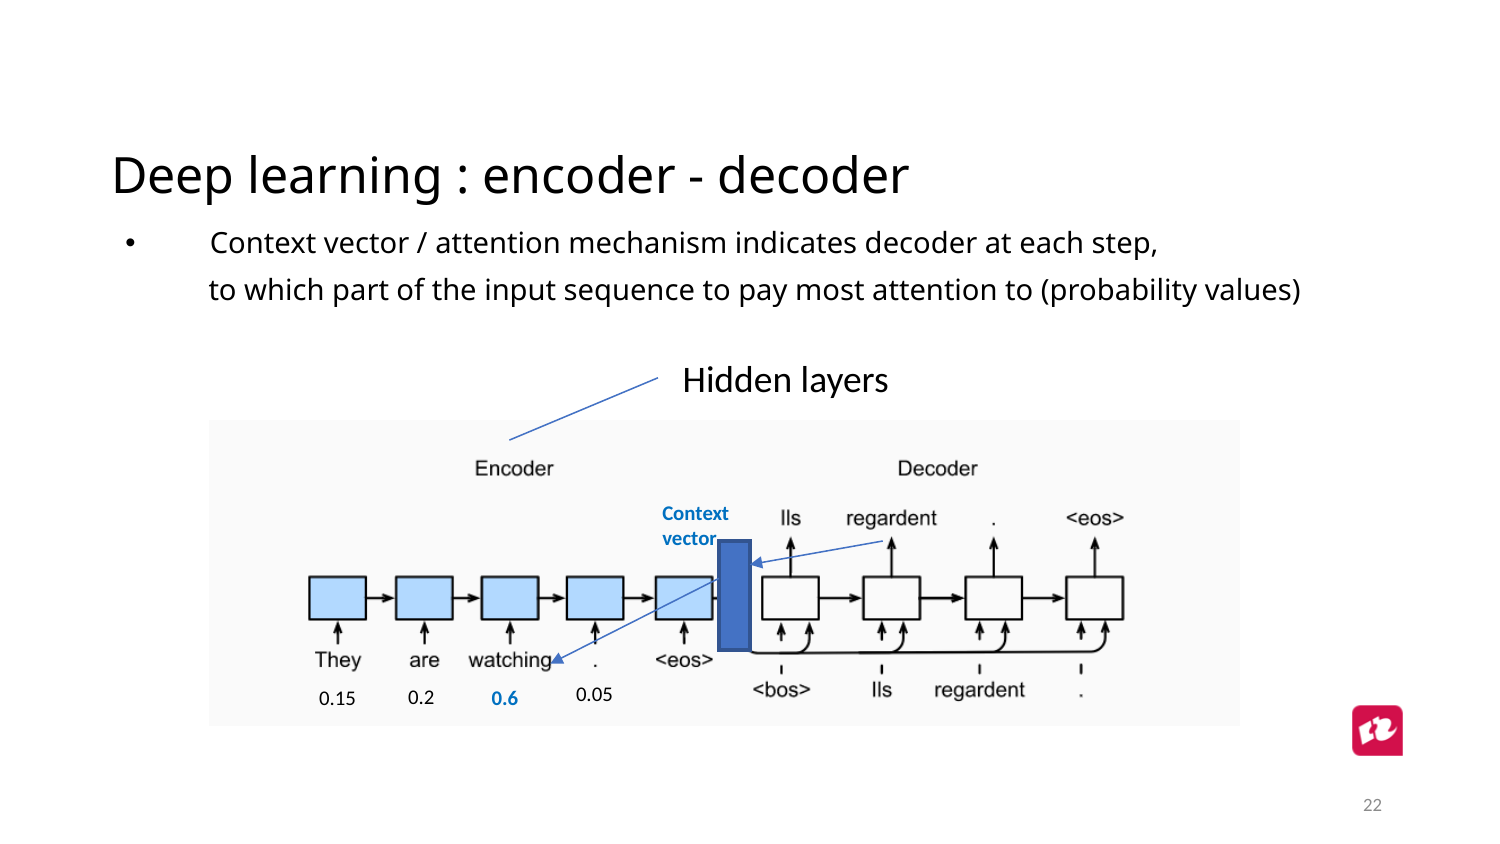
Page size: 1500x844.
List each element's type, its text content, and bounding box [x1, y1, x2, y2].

picture [1347, 698, 1408, 761]
title Deep learning : encoder - decoder [103, 44, 1397, 208]
picture [208, 420, 1240, 726]
text_box [560, 377, 659, 418]
slide_number 22 [1059, 782, 1397, 827]
list Context vector / attention mechanism indicates decoder at each step, to which part of the input sequence to pay most attention to (probability values) [103, 224, 1397, 760]
text_box Hidden layers [667, 347, 989, 408]
